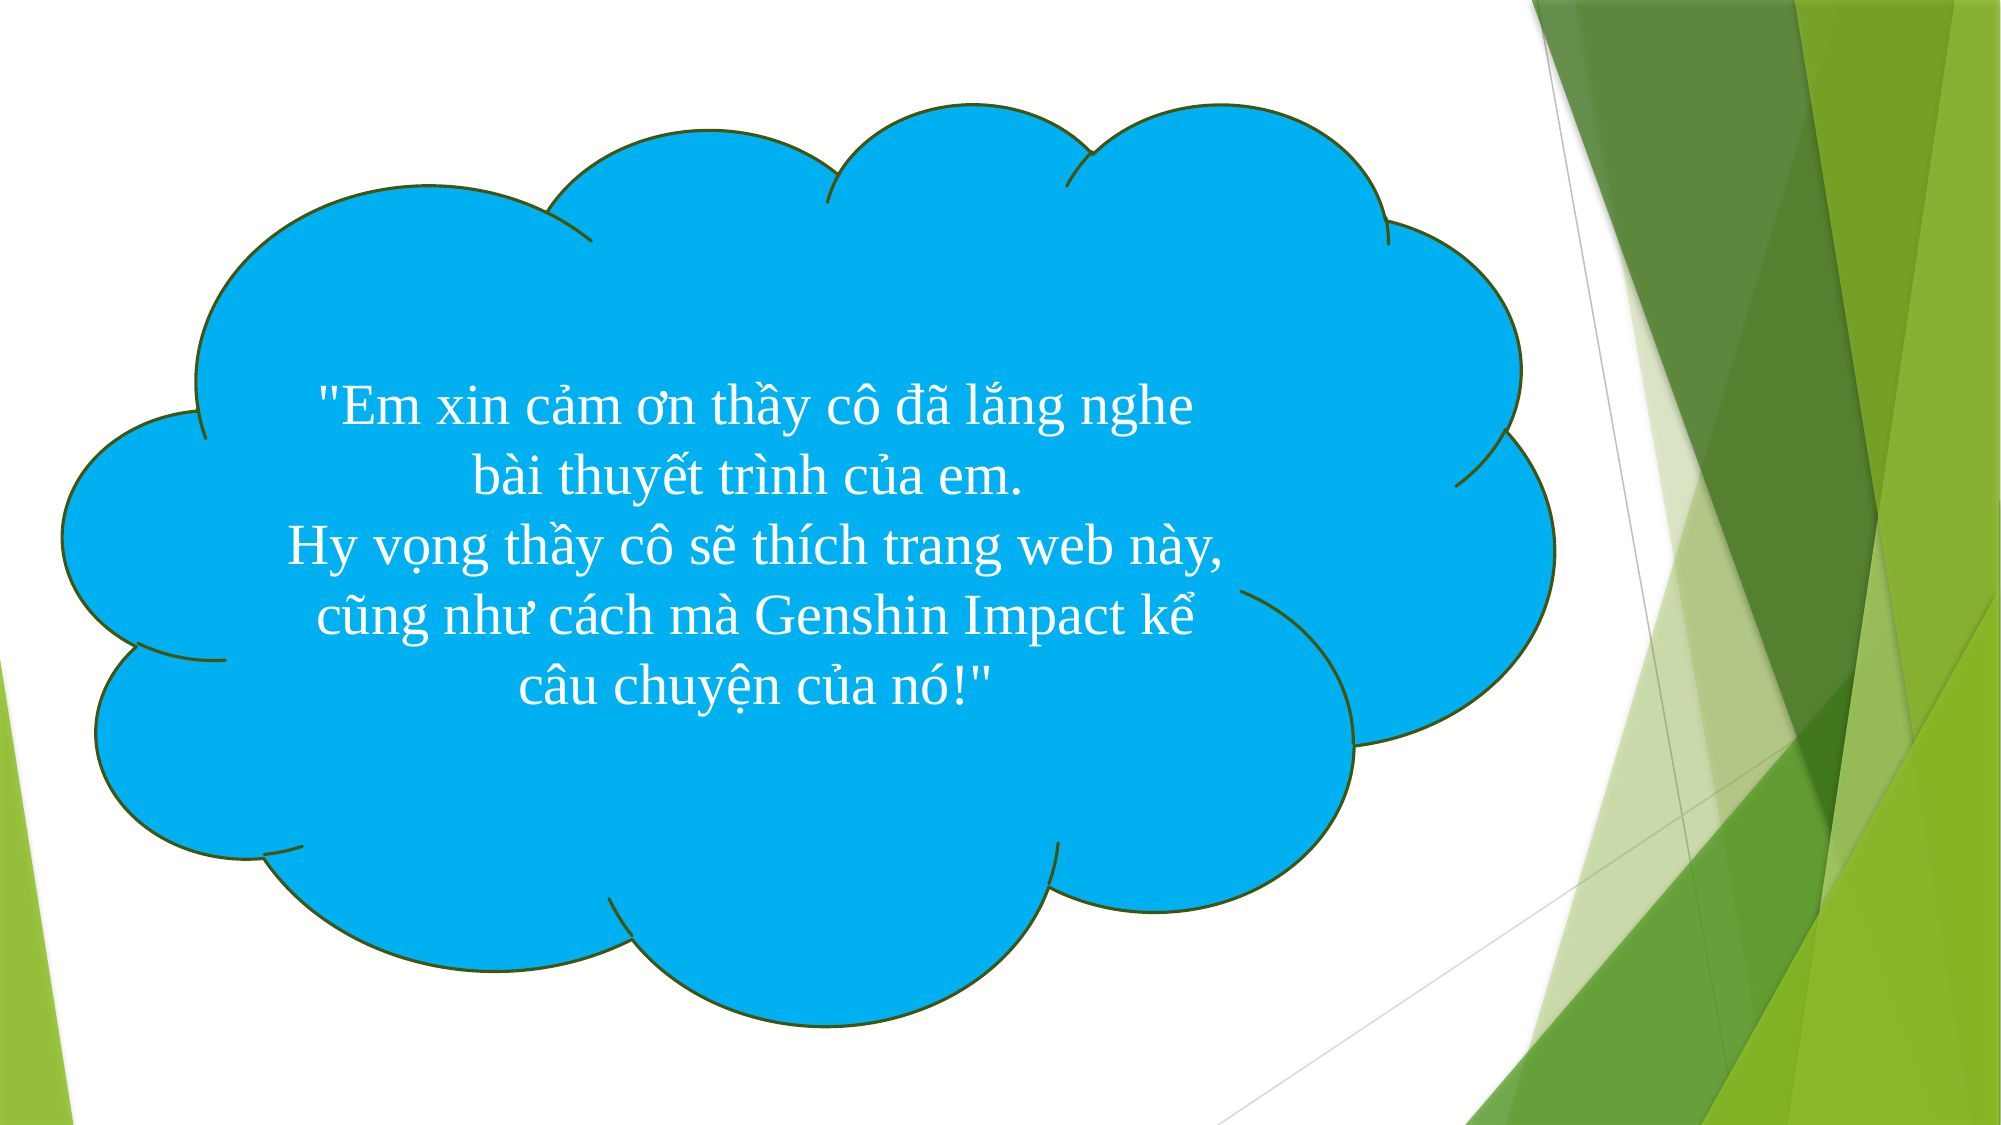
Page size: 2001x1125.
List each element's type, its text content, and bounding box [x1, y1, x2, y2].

text_box "Em xin cảm ơn thầy cô đã lắng nghe bài thuyết trình của em. Hy vọng thầy cô sẽ thích trang web này, cũng như cách mà Genshin Impact kể câu chuyện của nó!" [60, 103, 1557, 1029]
